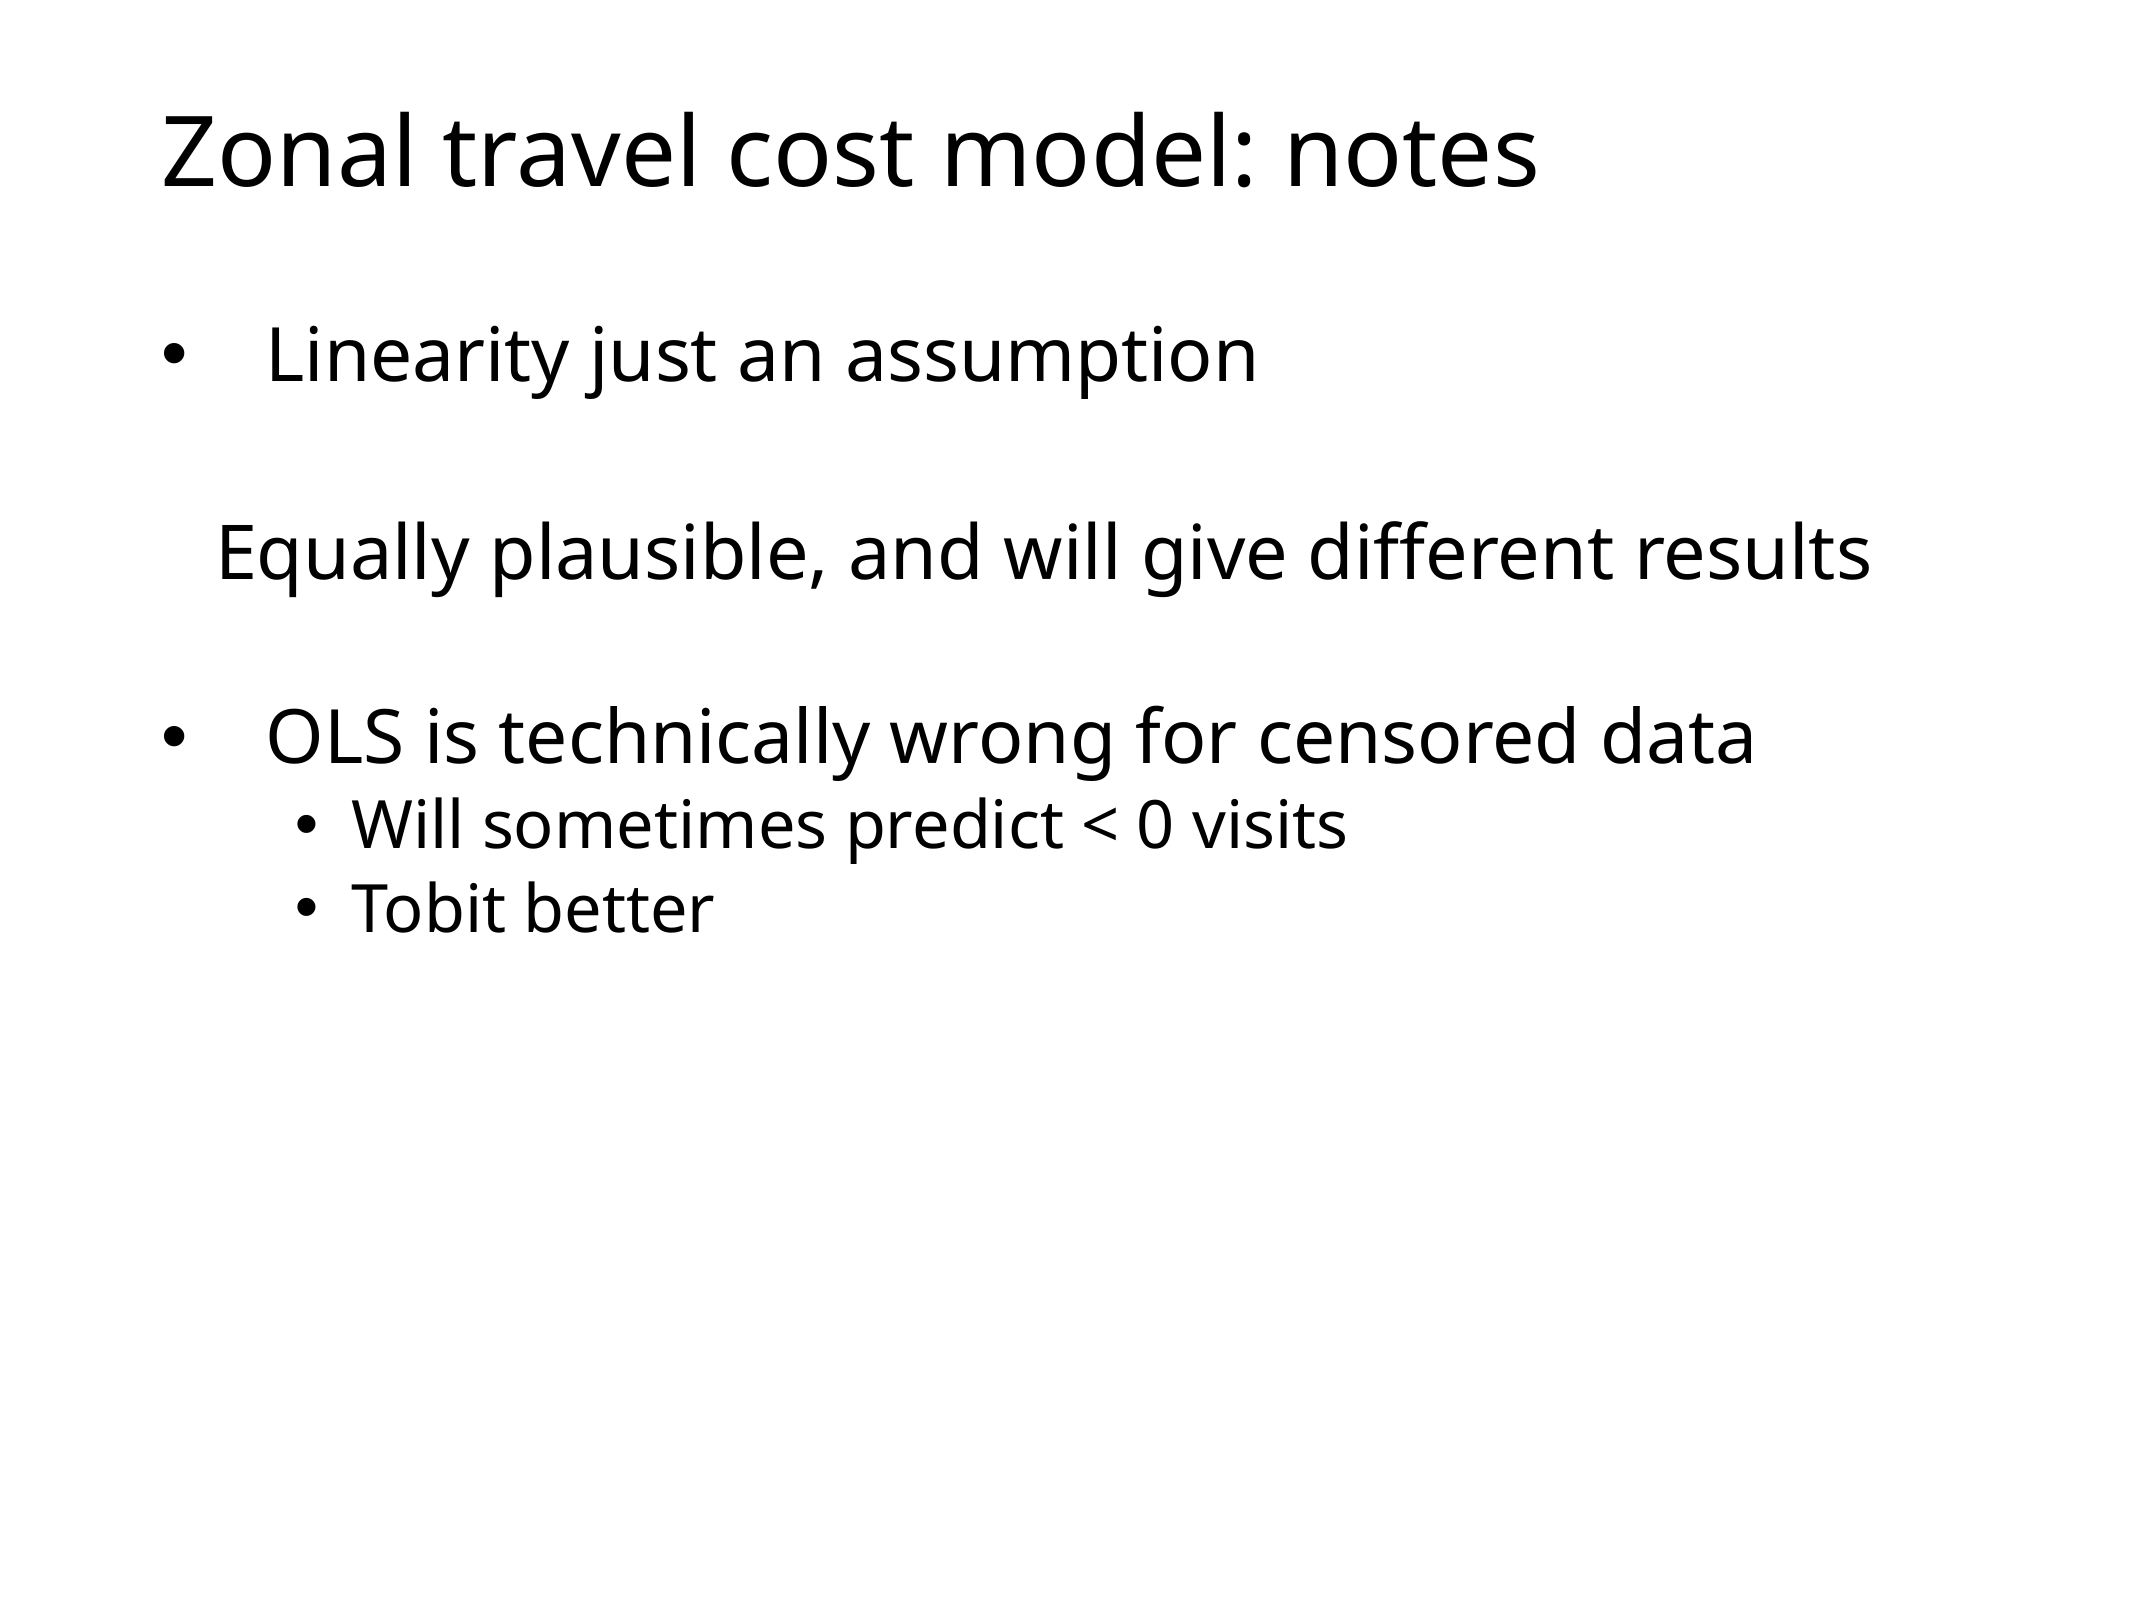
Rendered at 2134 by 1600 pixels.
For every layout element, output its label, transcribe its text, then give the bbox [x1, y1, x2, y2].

title Zonal travel cost model: notes [146, 0, 1987, 310]
